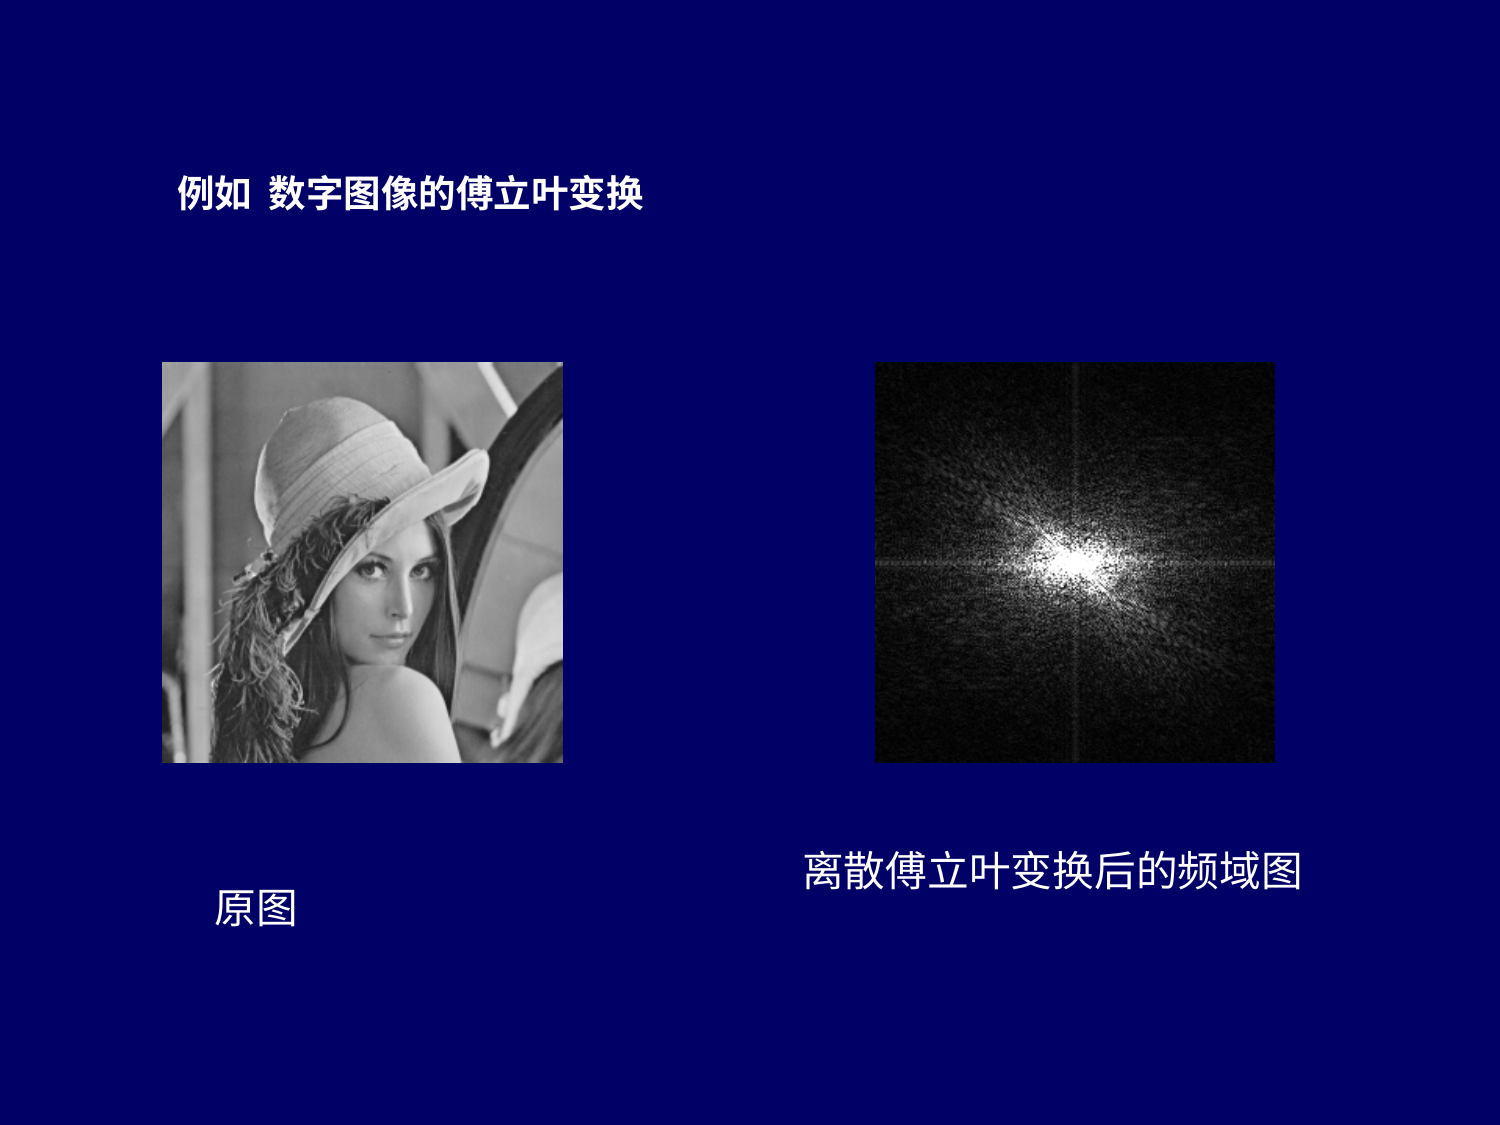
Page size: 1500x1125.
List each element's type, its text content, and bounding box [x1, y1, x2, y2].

picture [162, 362, 563, 763]
text_box 离散傅立叶变换后的频域图 [787, 837, 1318, 903]
text_box 例如 数字图像的傅立叶变换 [162, 162, 659, 223]
picture [874, 362, 1276, 763]
text_box 原图 [200, 849, 314, 940]
